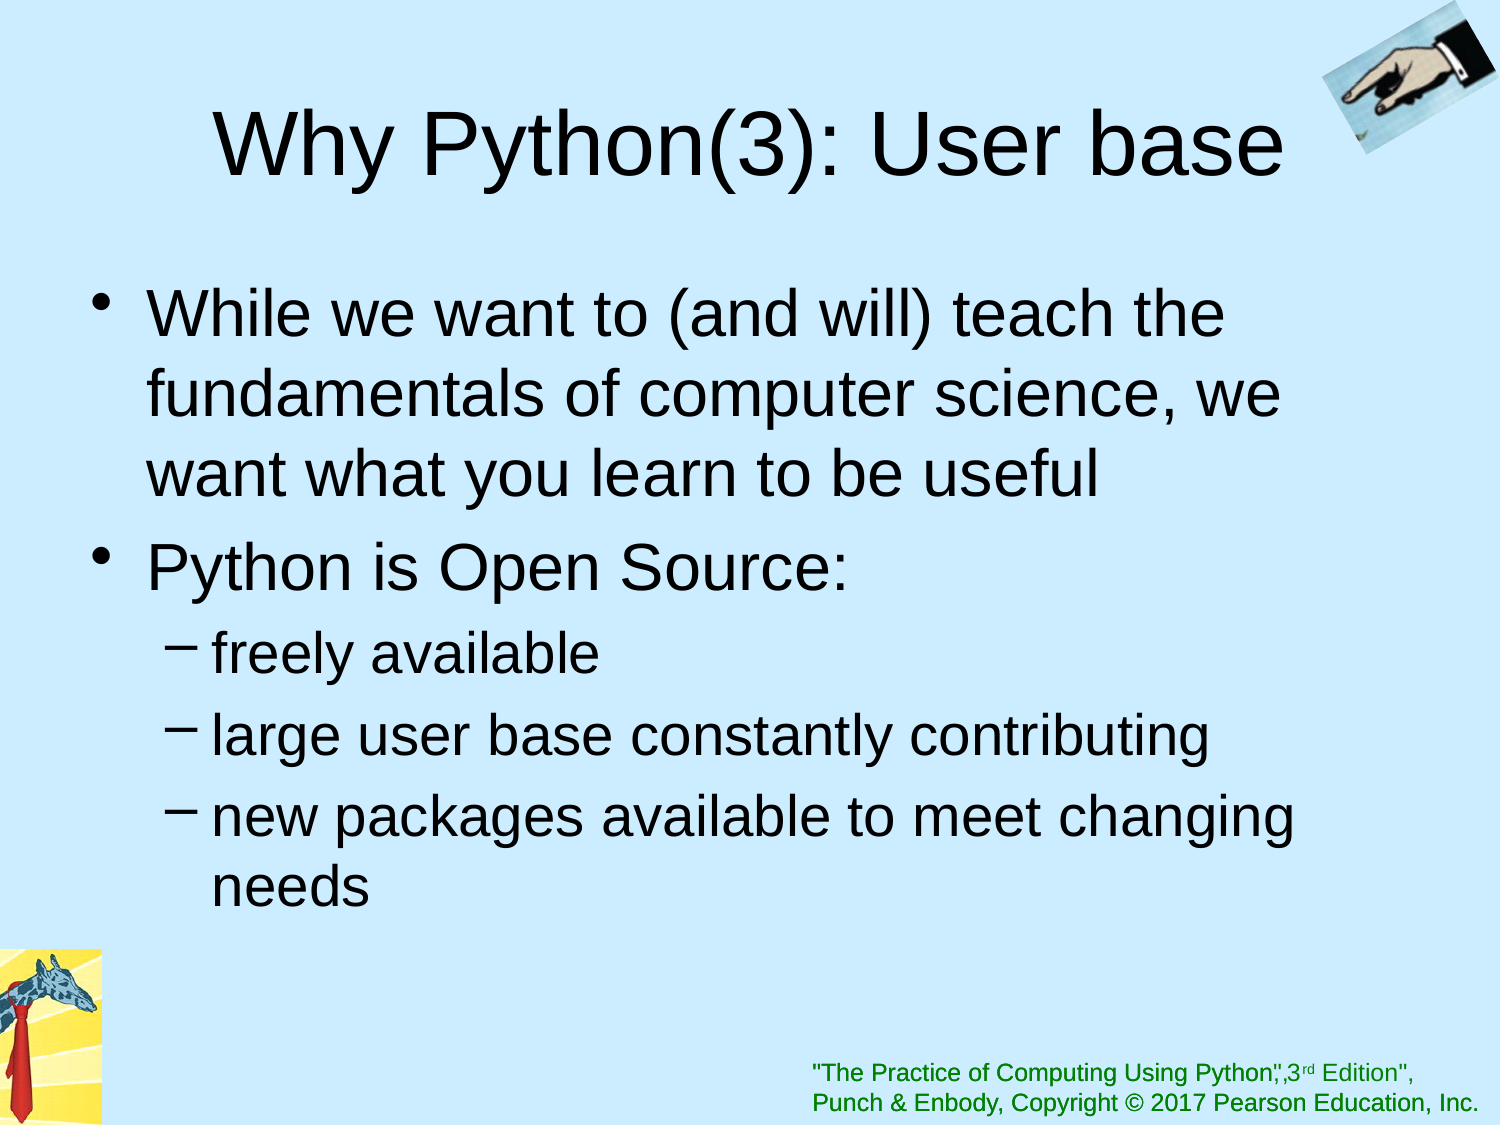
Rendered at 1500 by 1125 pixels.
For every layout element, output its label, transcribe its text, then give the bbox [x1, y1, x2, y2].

title Why Python(3): User base [75, 45, 1425, 233]
picture [0, 949, 102, 1125]
list While we want to (and will) teach the fundamentals of computer science, we want what you learn to be useful Python is Open Source: freely available large user base constantly contributing new packages available to meet changing needs [75, 262, 1425, 1005]
picture [1378, 0, 1499, 120]
